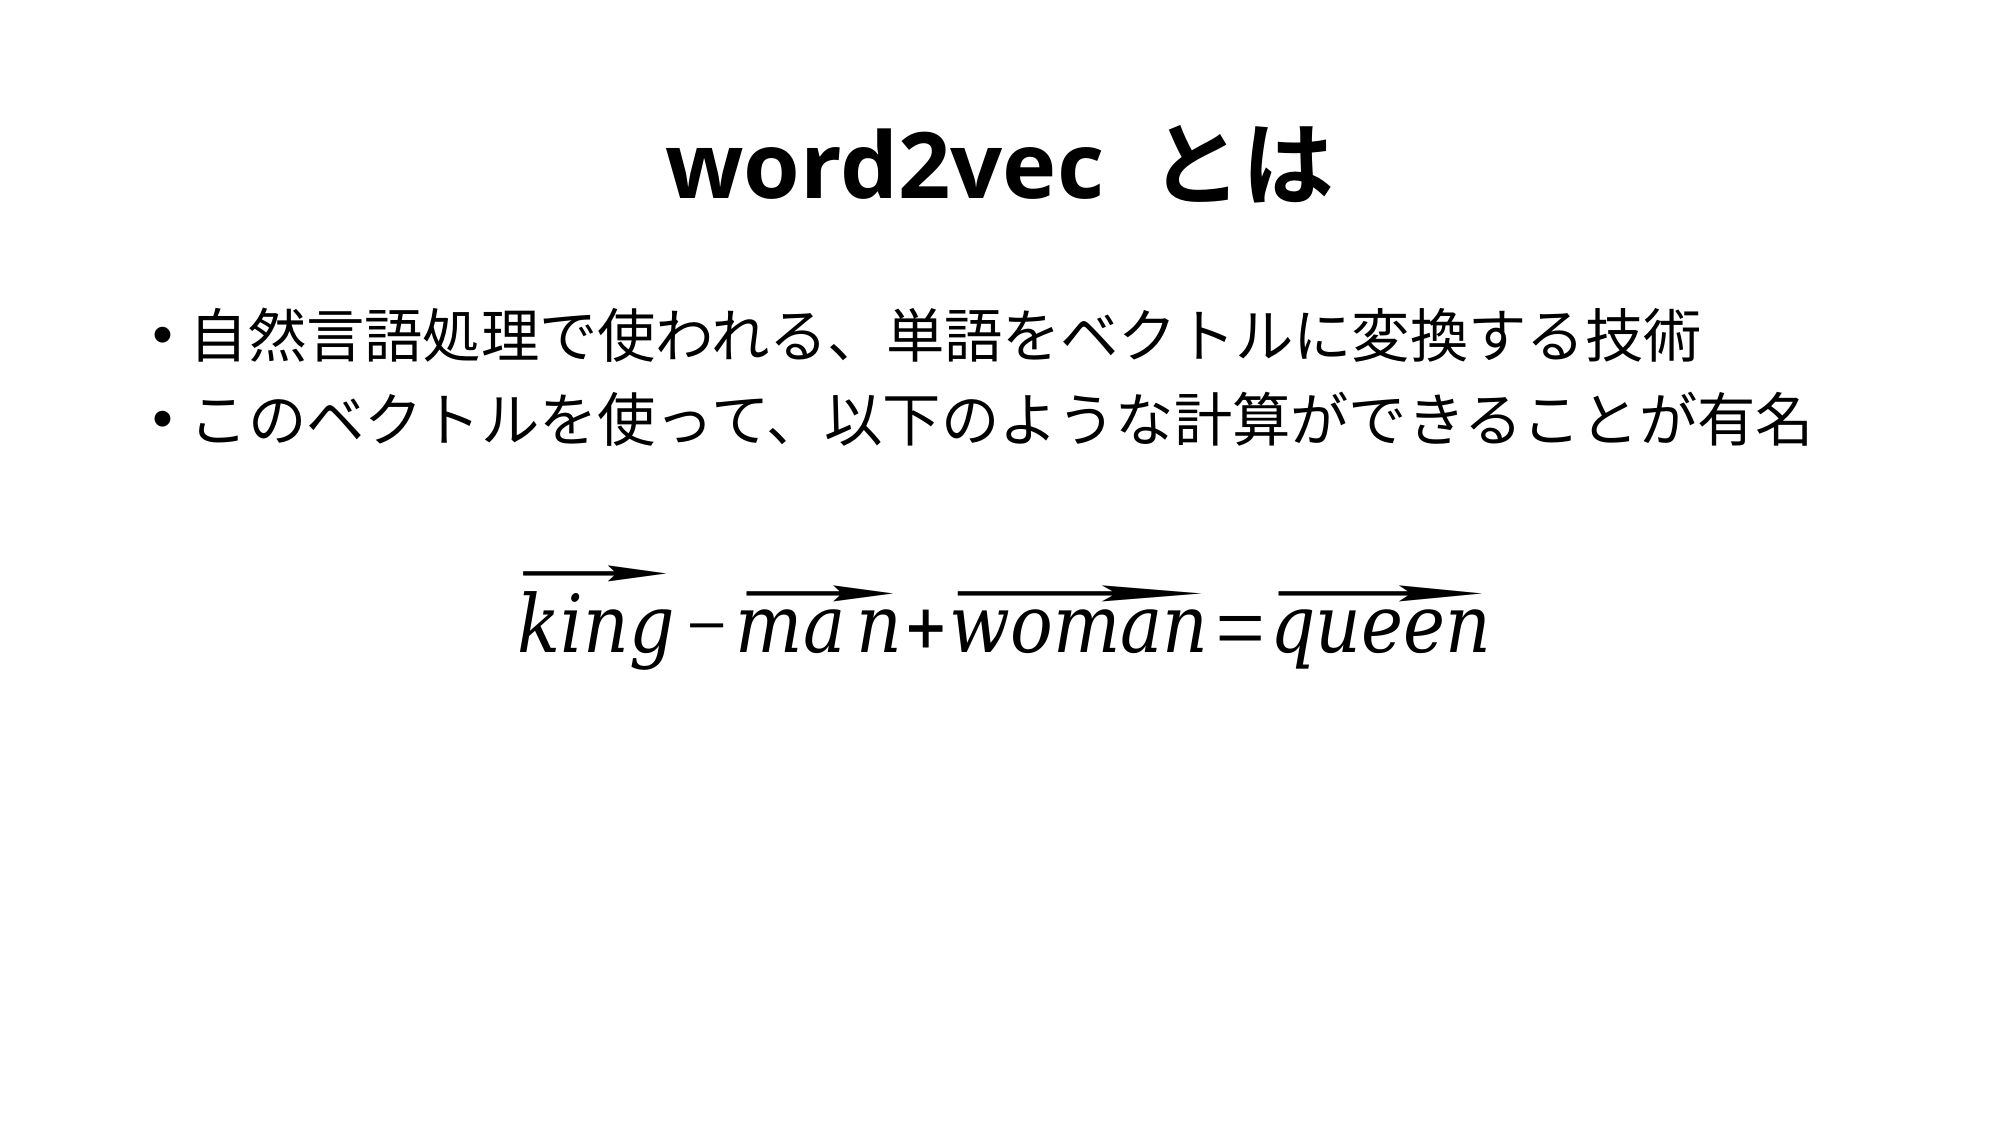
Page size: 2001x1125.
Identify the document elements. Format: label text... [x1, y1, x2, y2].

title word2vec とは [137, 59, 1863, 278]
list 自然言語処理で使われる、単語をベクトルに変換する技術 このベクトルを使って、以下のような計算ができることが有名 [137, 299, 1863, 1014]
